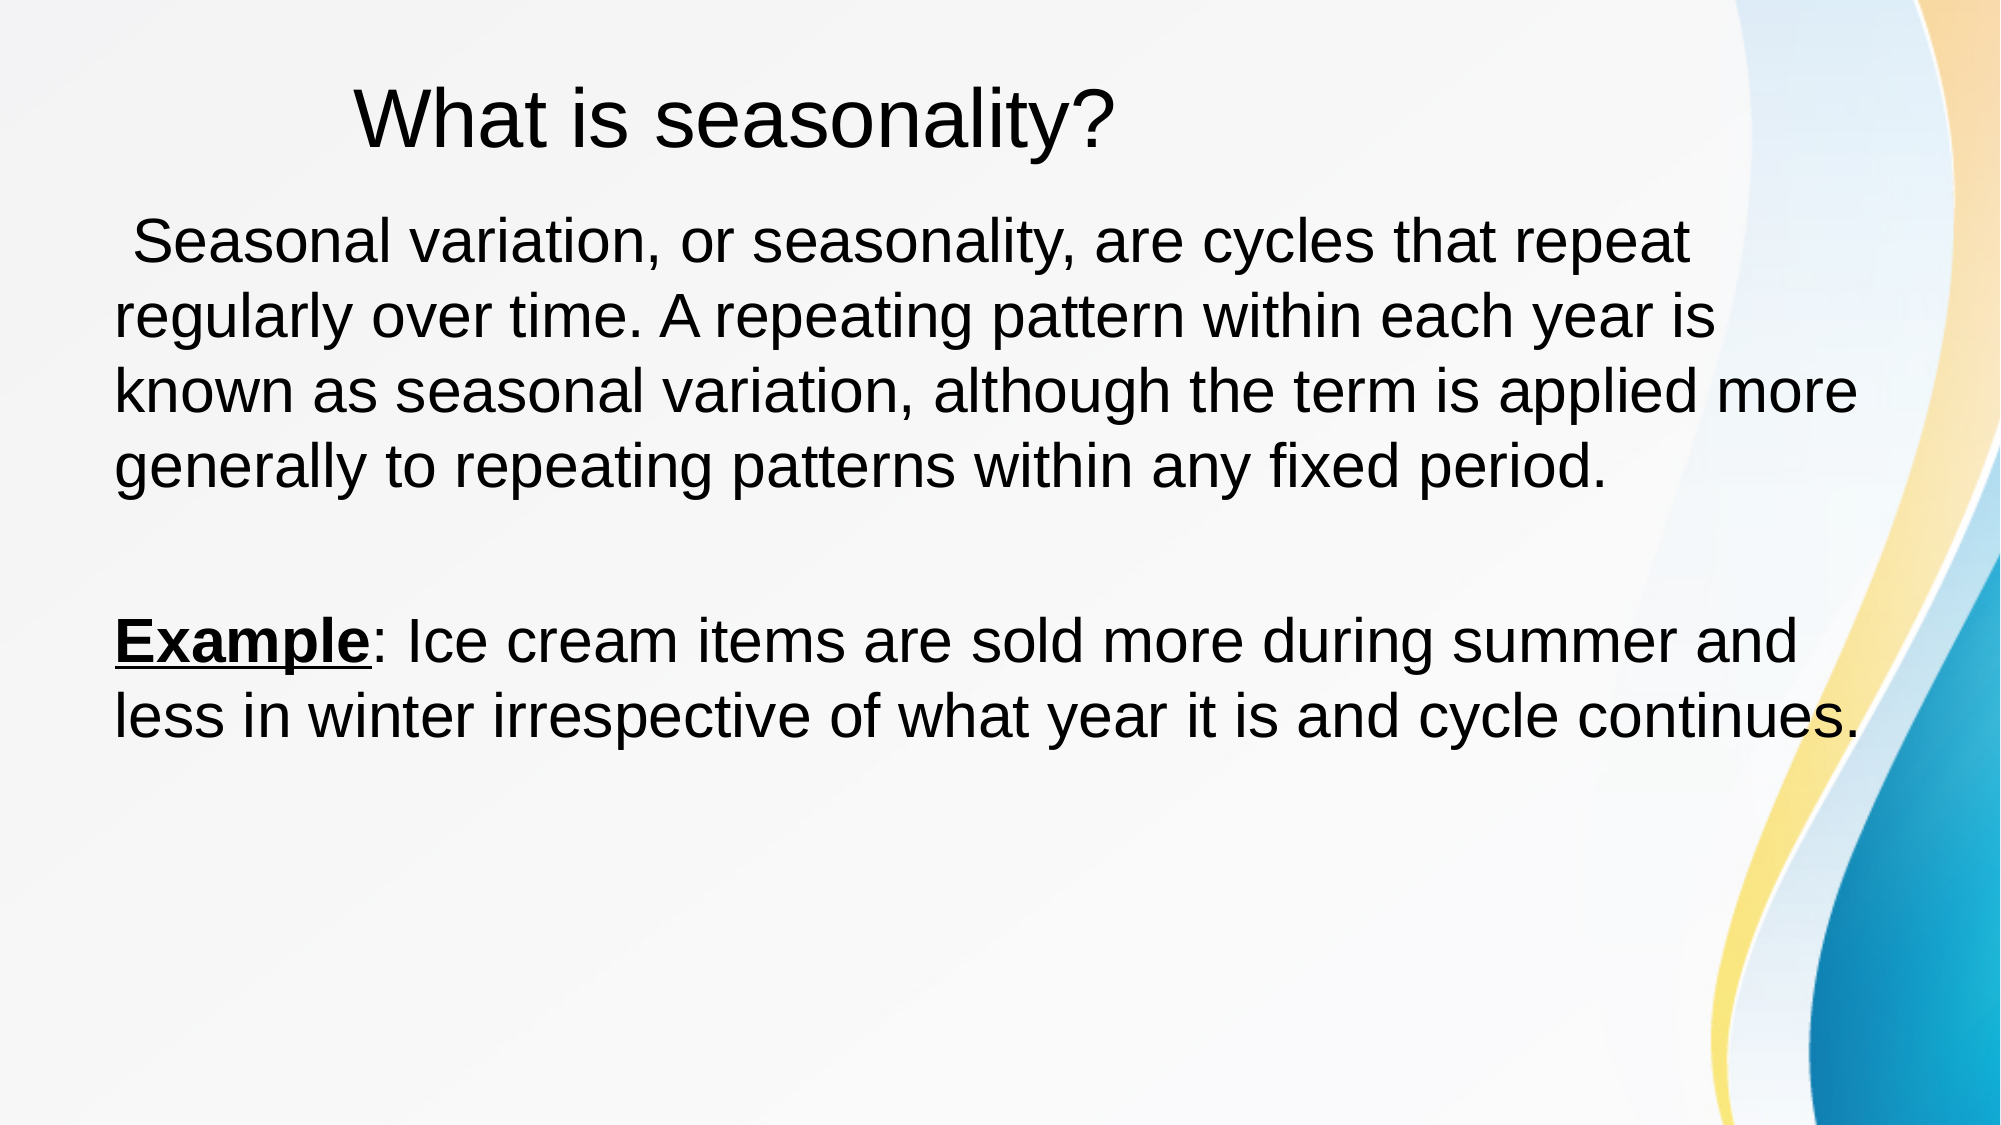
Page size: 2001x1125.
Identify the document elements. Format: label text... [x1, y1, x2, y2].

picture [0, 0, 2001, 1125]
list Seasonal variation, or seasonality, are cycles that repeat regularly over time. A repeating pattern within each year is known as seasonal variation, although the term is applied more generally to repeating patterns within any fixed period. Example: Ice cream items are sold more during summer and less in winter irrespective of what year it is and cycle continues. [99, 192, 1901, 1006]
slide_number [1433, 1024, 1900, 1103]
title What is seasonality? [338, 66, 2000, 163]
